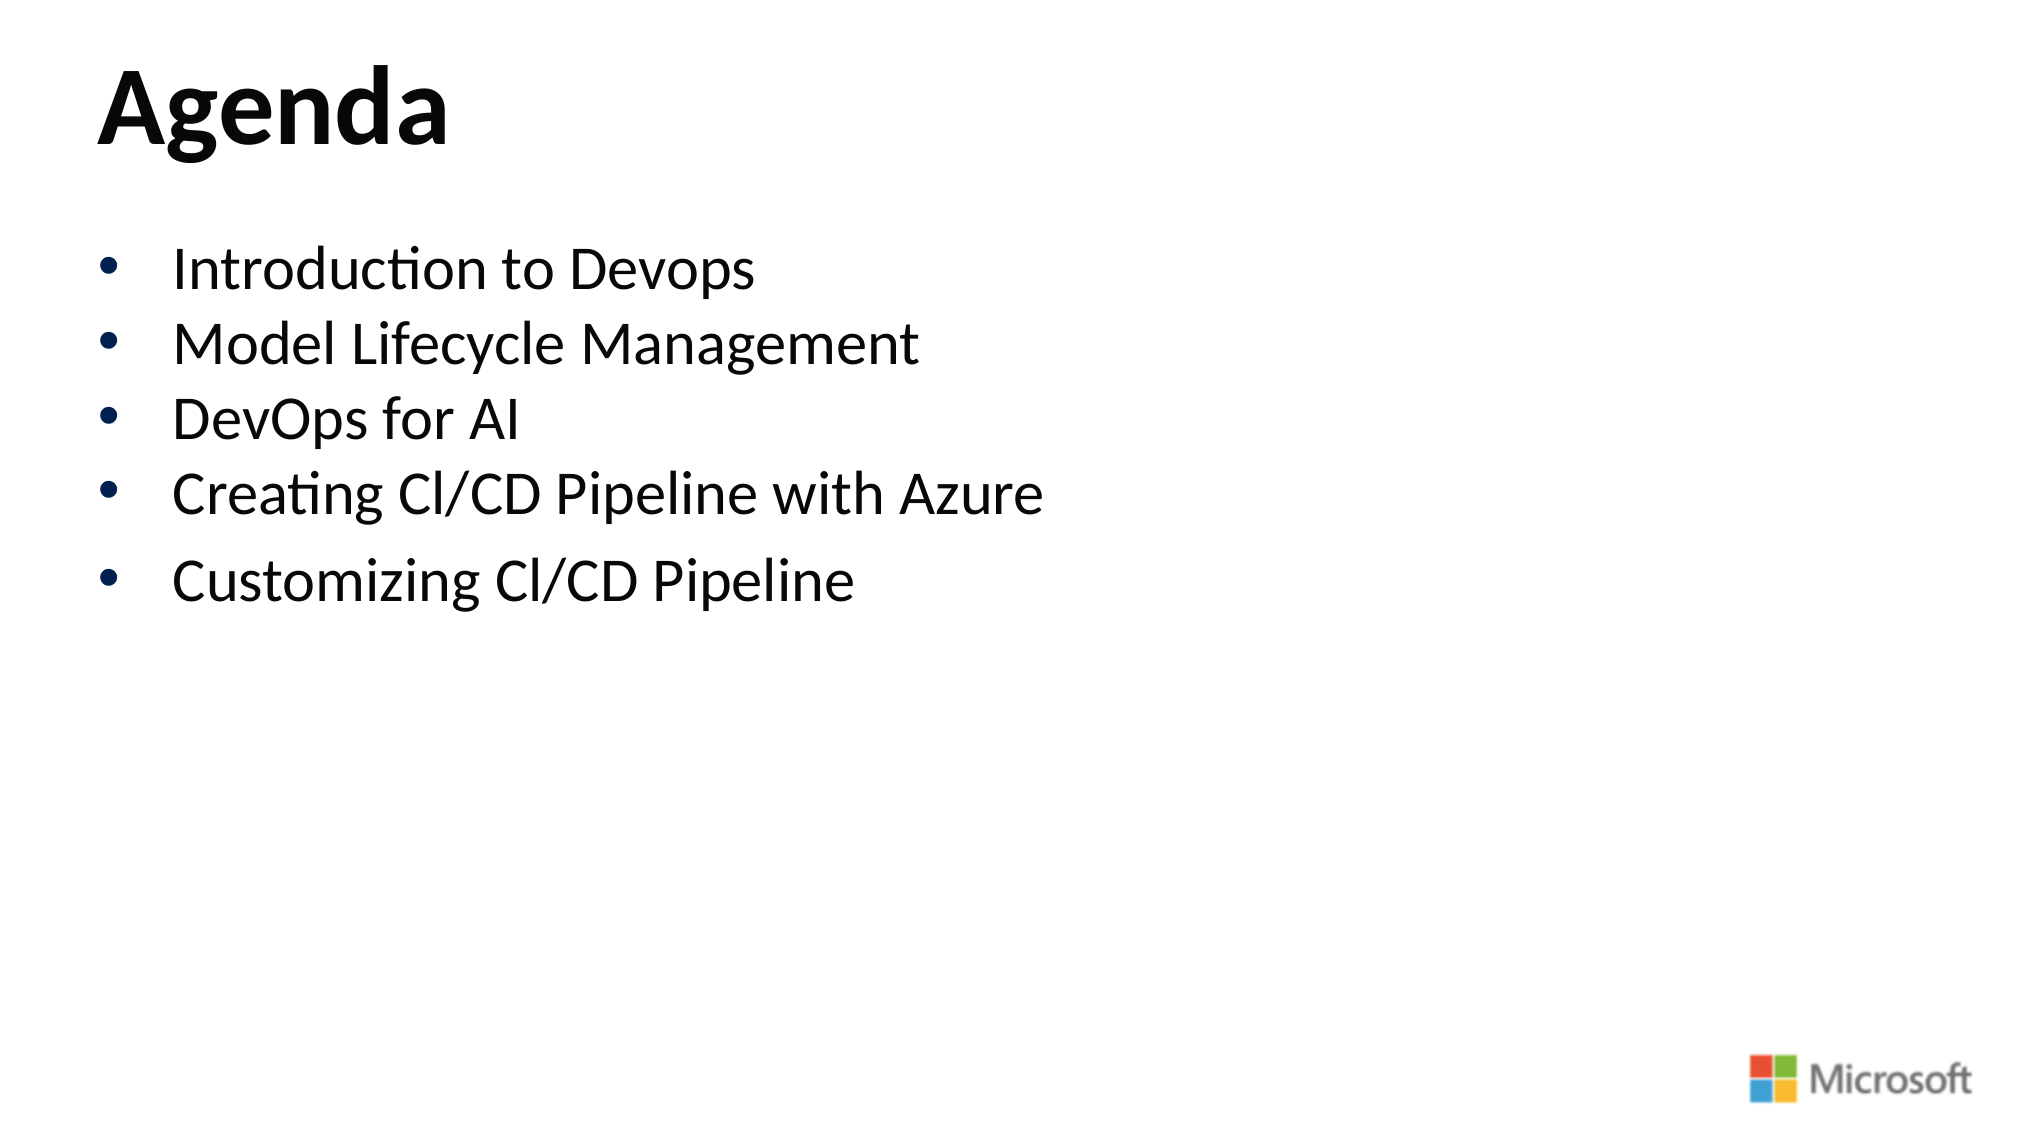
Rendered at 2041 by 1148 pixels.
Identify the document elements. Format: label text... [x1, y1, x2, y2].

text_box Introduction to Devops Model Lifecycle Management DevOps for AI Creating Cl/CD Pipeline with Azure Customizing Cl/CD Pipeline [72, 219, 1738, 402]
text_box Agenda [82, 40, 2034, 210]
picture [1722, 1022, 1990, 1121]
